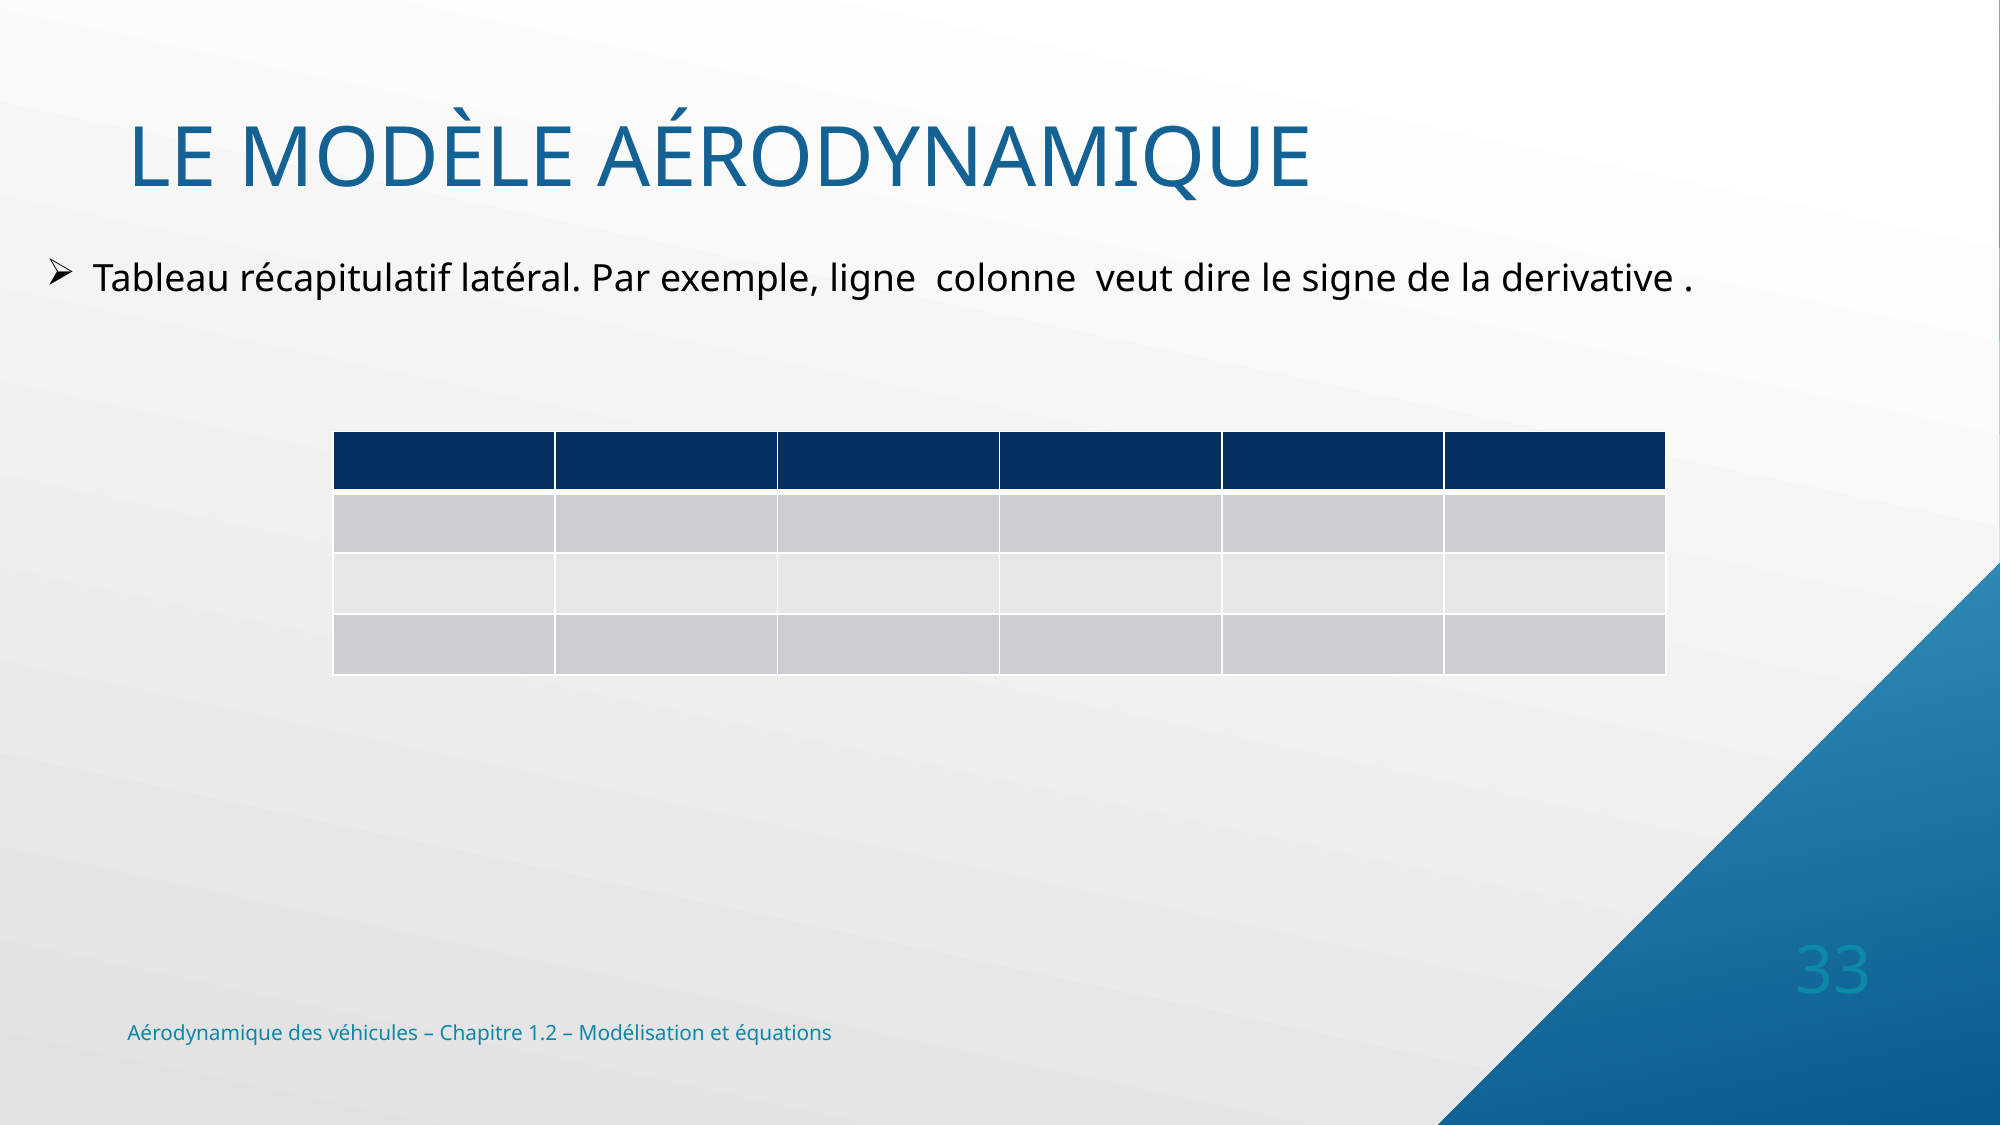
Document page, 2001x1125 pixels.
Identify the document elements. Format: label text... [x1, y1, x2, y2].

footer Aérodynamique des véhicules – Chapitre 1.2 – Modélisation et équations [112, 1012, 1350, 1073]
text_box [1440, 565, 2000, 1125]
slide_number 33 [1700, 915, 1888, 1025]
text_box [0, 0, 2000, 1125]
title Le modèle aérodynamique [112, 29, 1905, 277]
